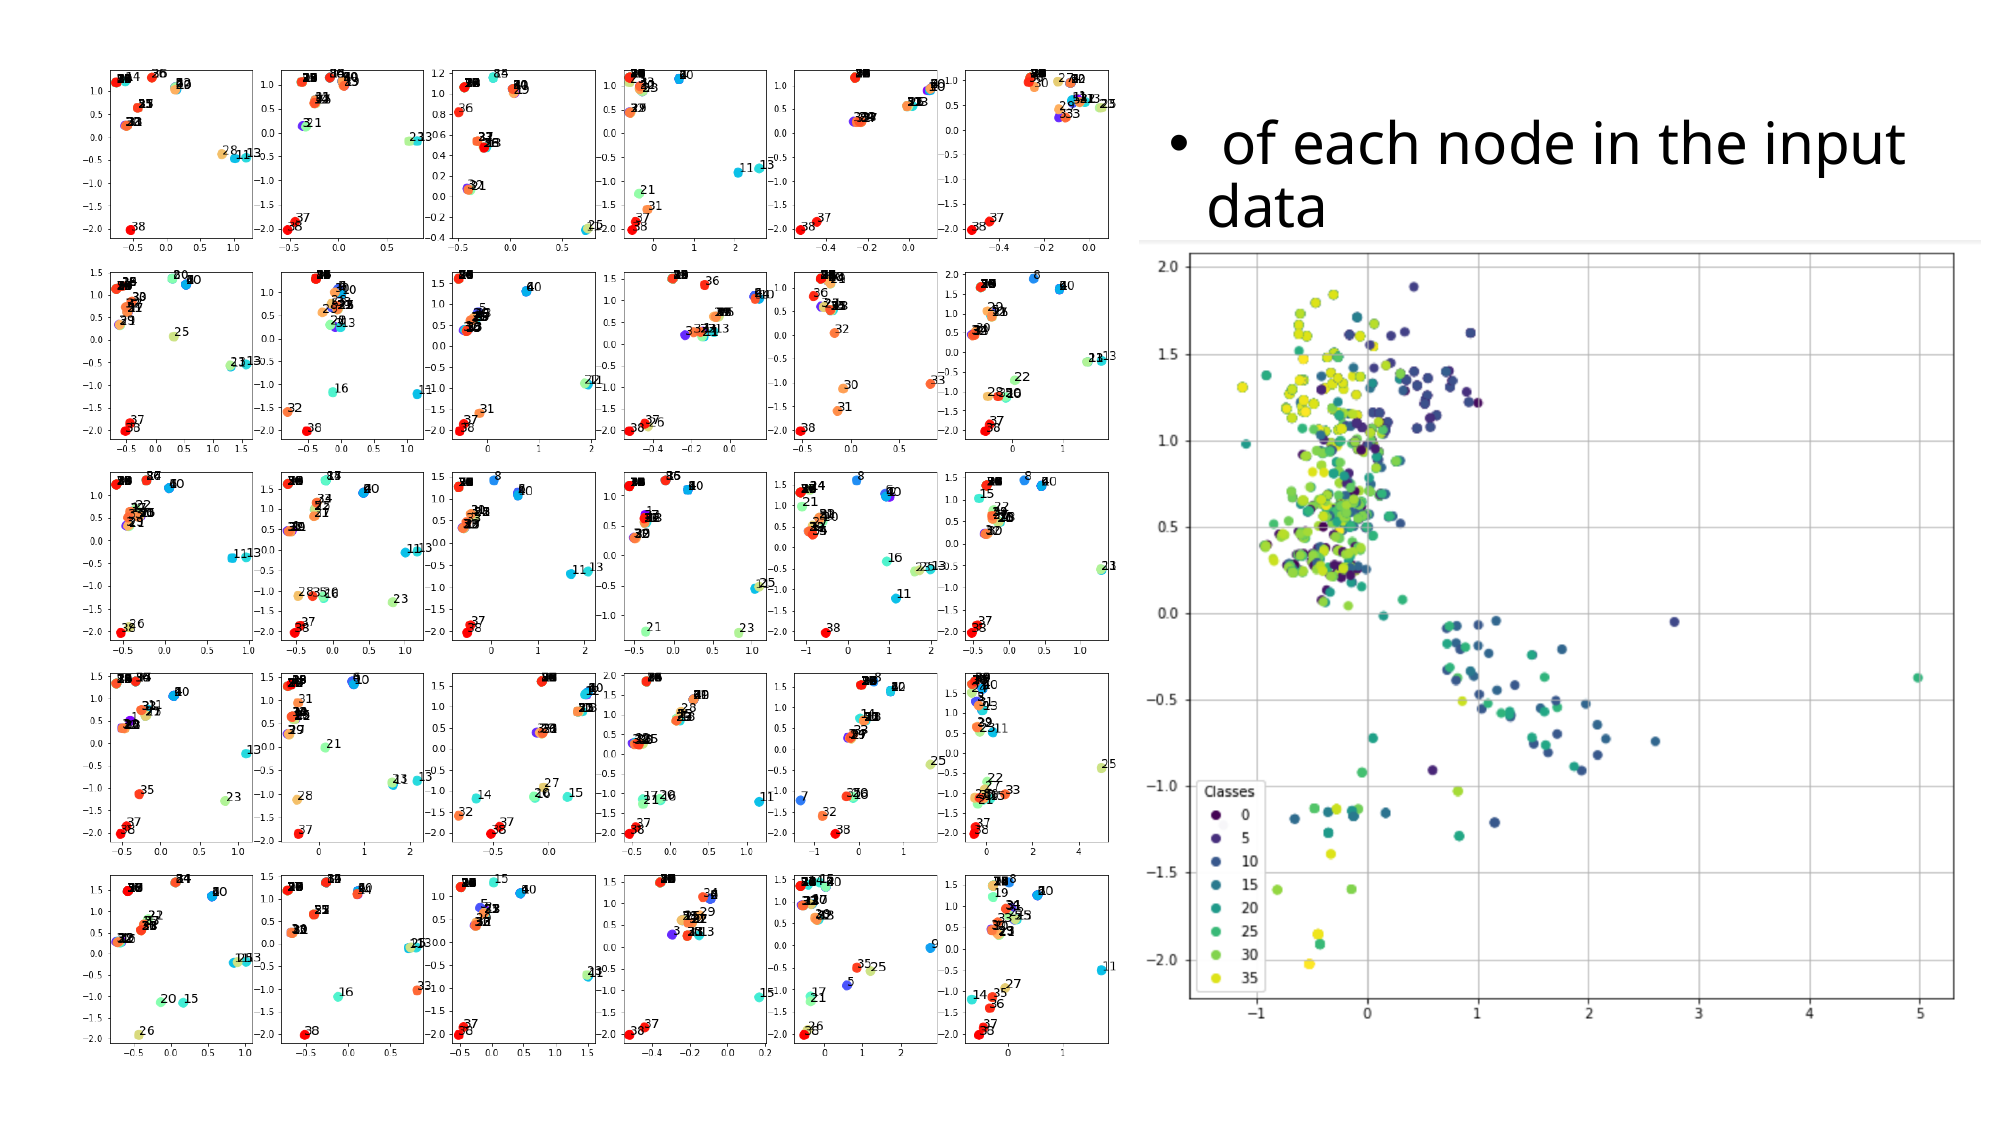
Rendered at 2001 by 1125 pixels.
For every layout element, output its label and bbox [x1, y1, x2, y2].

picture [1139, 240, 1981, 1019]
picture [75, 61, 1123, 1064]
